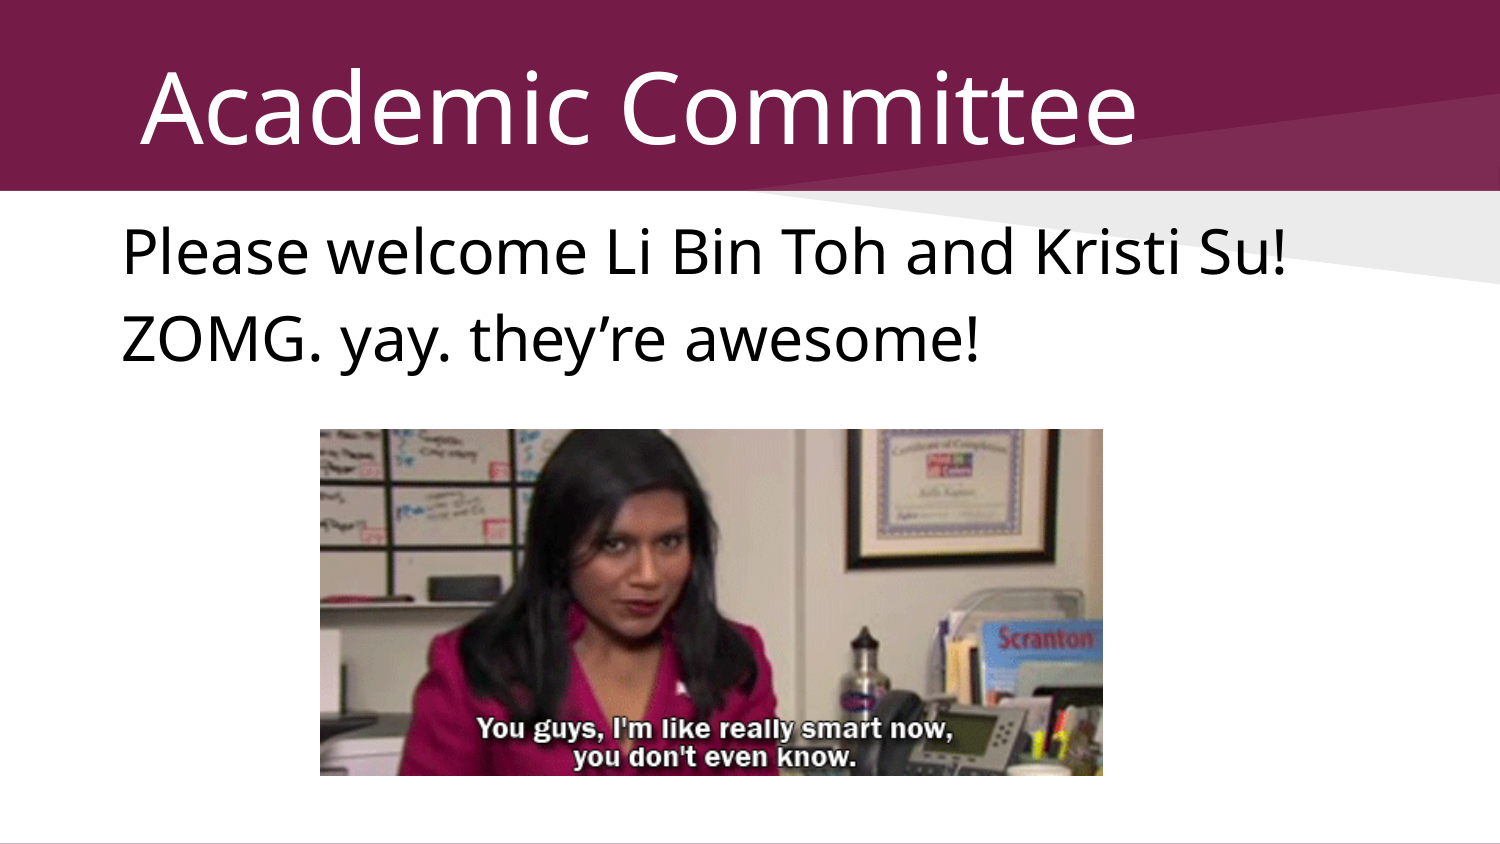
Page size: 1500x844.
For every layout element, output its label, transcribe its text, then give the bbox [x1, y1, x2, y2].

list Please welcome Li Bin Toh and Kristi Su! ZOMG. yay. they’re awesome! [75, 196, 1425, 808]
picture [320, 429, 1103, 776]
title Academic Committee [75, 33, 1425, 175]
